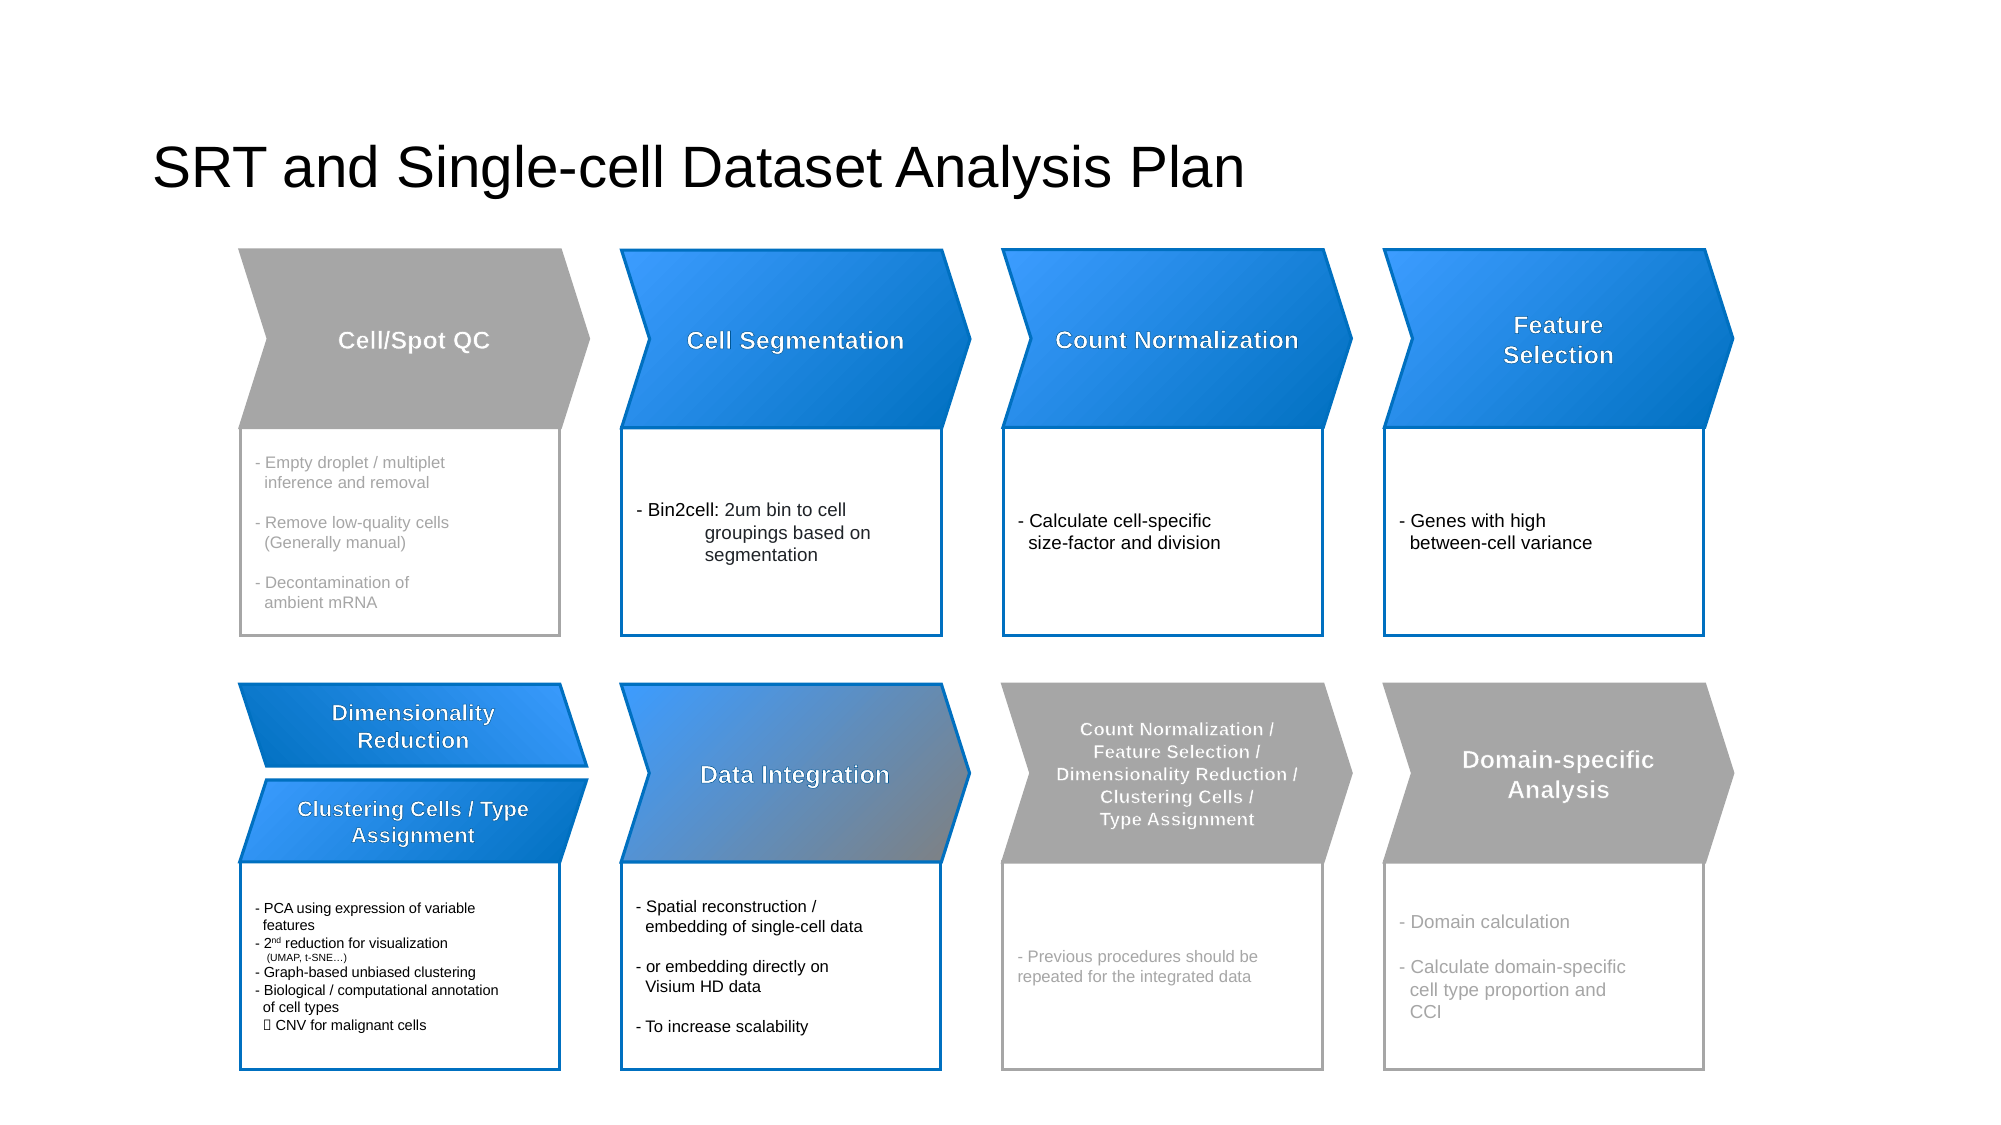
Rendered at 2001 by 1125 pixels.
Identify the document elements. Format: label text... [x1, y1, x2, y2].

text_box - Domain calculation - Calculate domain-specific cell type proportion and CCI [1383, 864, 1705, 1071]
text_box Cell Segmentation [619, 248, 972, 430]
text_box Data Integration [619, 682, 972, 864]
text_box Feature Selection [1382, 248, 1735, 429]
text_box Cell/Spot QC [237, 248, 591, 430]
text_box Count Normalization / Feature Selection / Dimensionality Reduction / Clustering Cells / Type Assignment [1000, 682, 1353, 864]
text_box Count Normalization [1000, 248, 1354, 429]
text_box - Calculate cell-specific size-factor and division [1002, 426, 1324, 637]
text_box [239, 683, 588, 863]
text_box - PCA using expression of variable features - 2nd reduction for visualization (UMAP, t-SNE…) - Graph-based unbiased clustering - Biological / computational annotation of cell types  CNV for malignant cells [239, 864, 561, 1071]
text_box Domain-specific Analysis [1382, 682, 1735, 864]
text_box - Genes with high between-cell variance [1383, 429, 1705, 637]
text_box - Bin2cell: 2um bin to cell groupings based on segmentation [620, 426, 943, 637]
text_box - Empty droplet / multiplet inference and removal - Remove low-quality cells (Generally manual) - Decontamination of ambient mRNA [239, 426, 561, 637]
title SRT and Single-cell Dataset Analysis Plan [137, 59, 1863, 278]
text_box - Spatial reconstruction / embedding of single-cell data - or embedding directly on Visium HD data - To increase scalability [620, 864, 942, 1071]
text_box - Previous procedures should be repeated for the integrated data [1001, 864, 1324, 1071]
